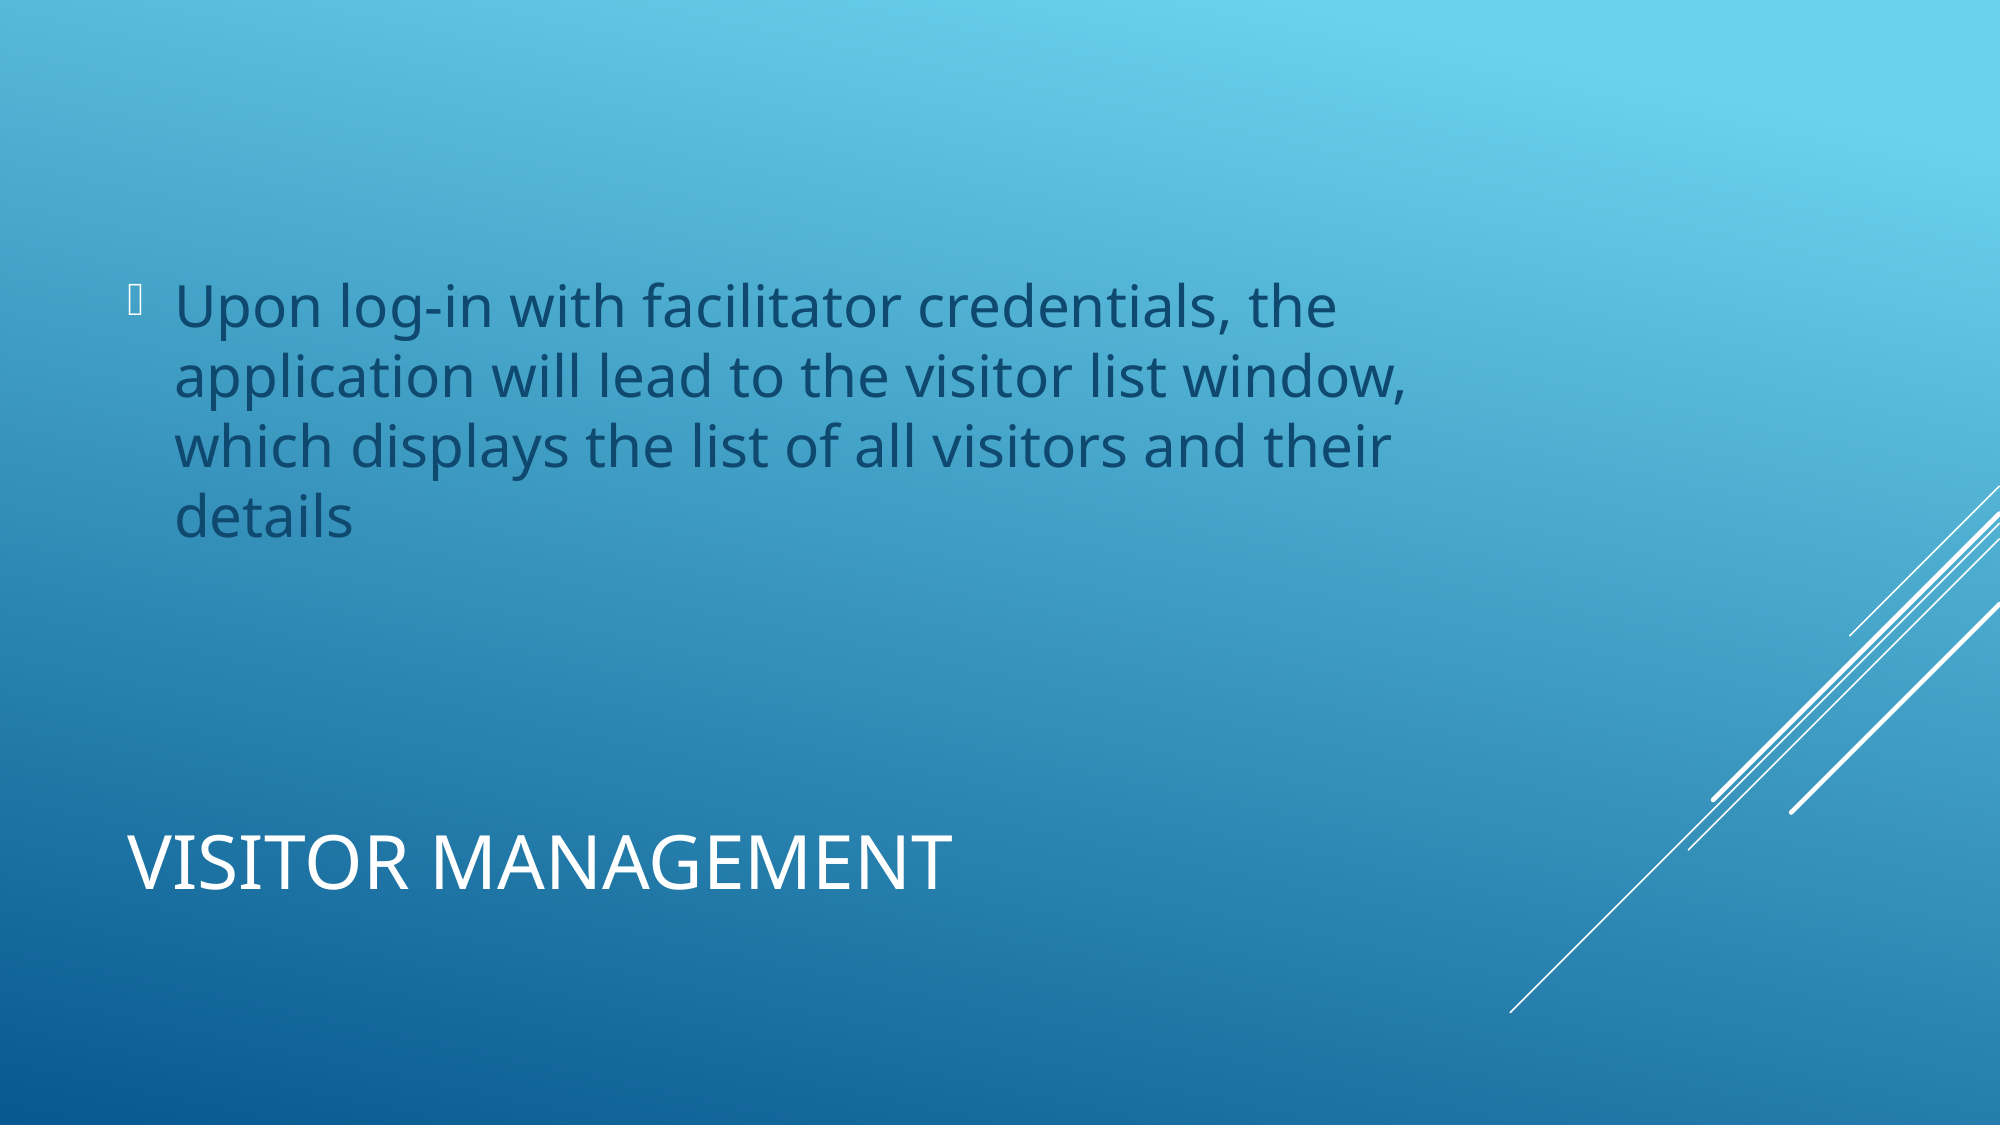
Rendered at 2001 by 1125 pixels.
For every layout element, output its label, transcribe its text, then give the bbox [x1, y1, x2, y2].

title VISITOR MANAGEMENT [112, 736, 1513, 984]
list Upon log-in with facilitator credentials, the application will lead to the visitor list window, which displays the list of all visitors and their details [112, 112, 1513, 706]
